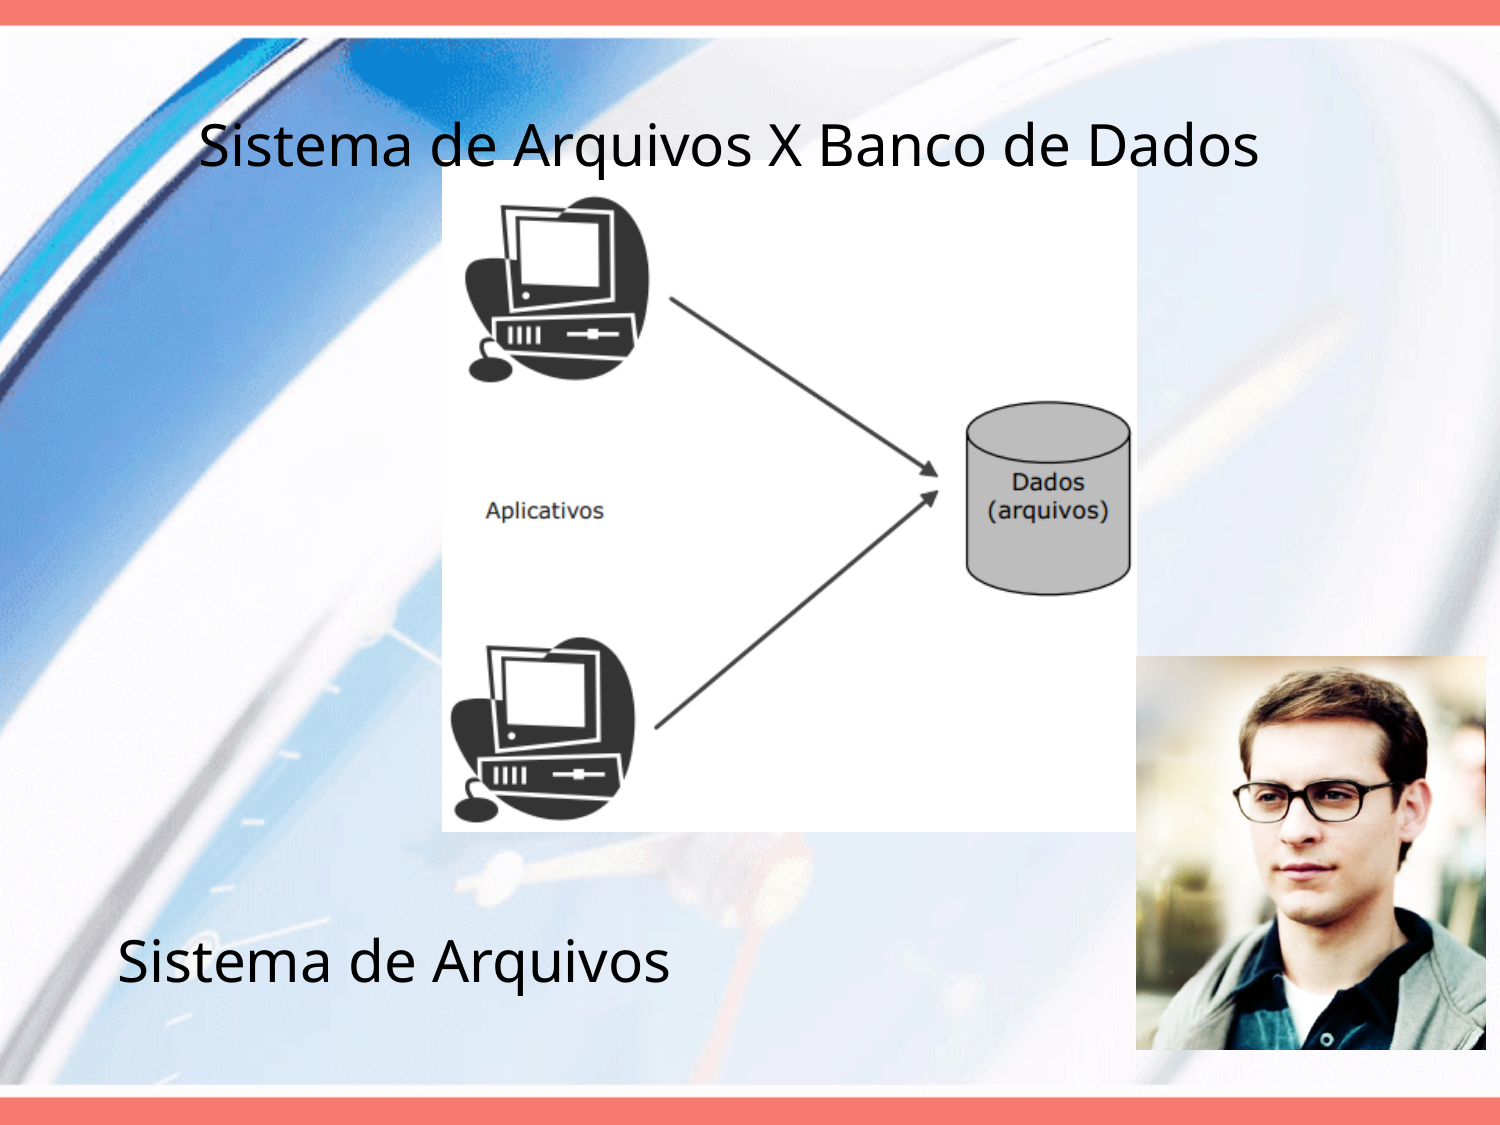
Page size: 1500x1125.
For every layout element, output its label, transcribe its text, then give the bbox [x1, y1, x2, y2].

picture [0, 0, 1500, 1125]
title Sistema de Arquivos X Banco de Dados [17, 42, 1443, 243]
list Sistema de Arquivos [102, 916, 1131, 1045]
